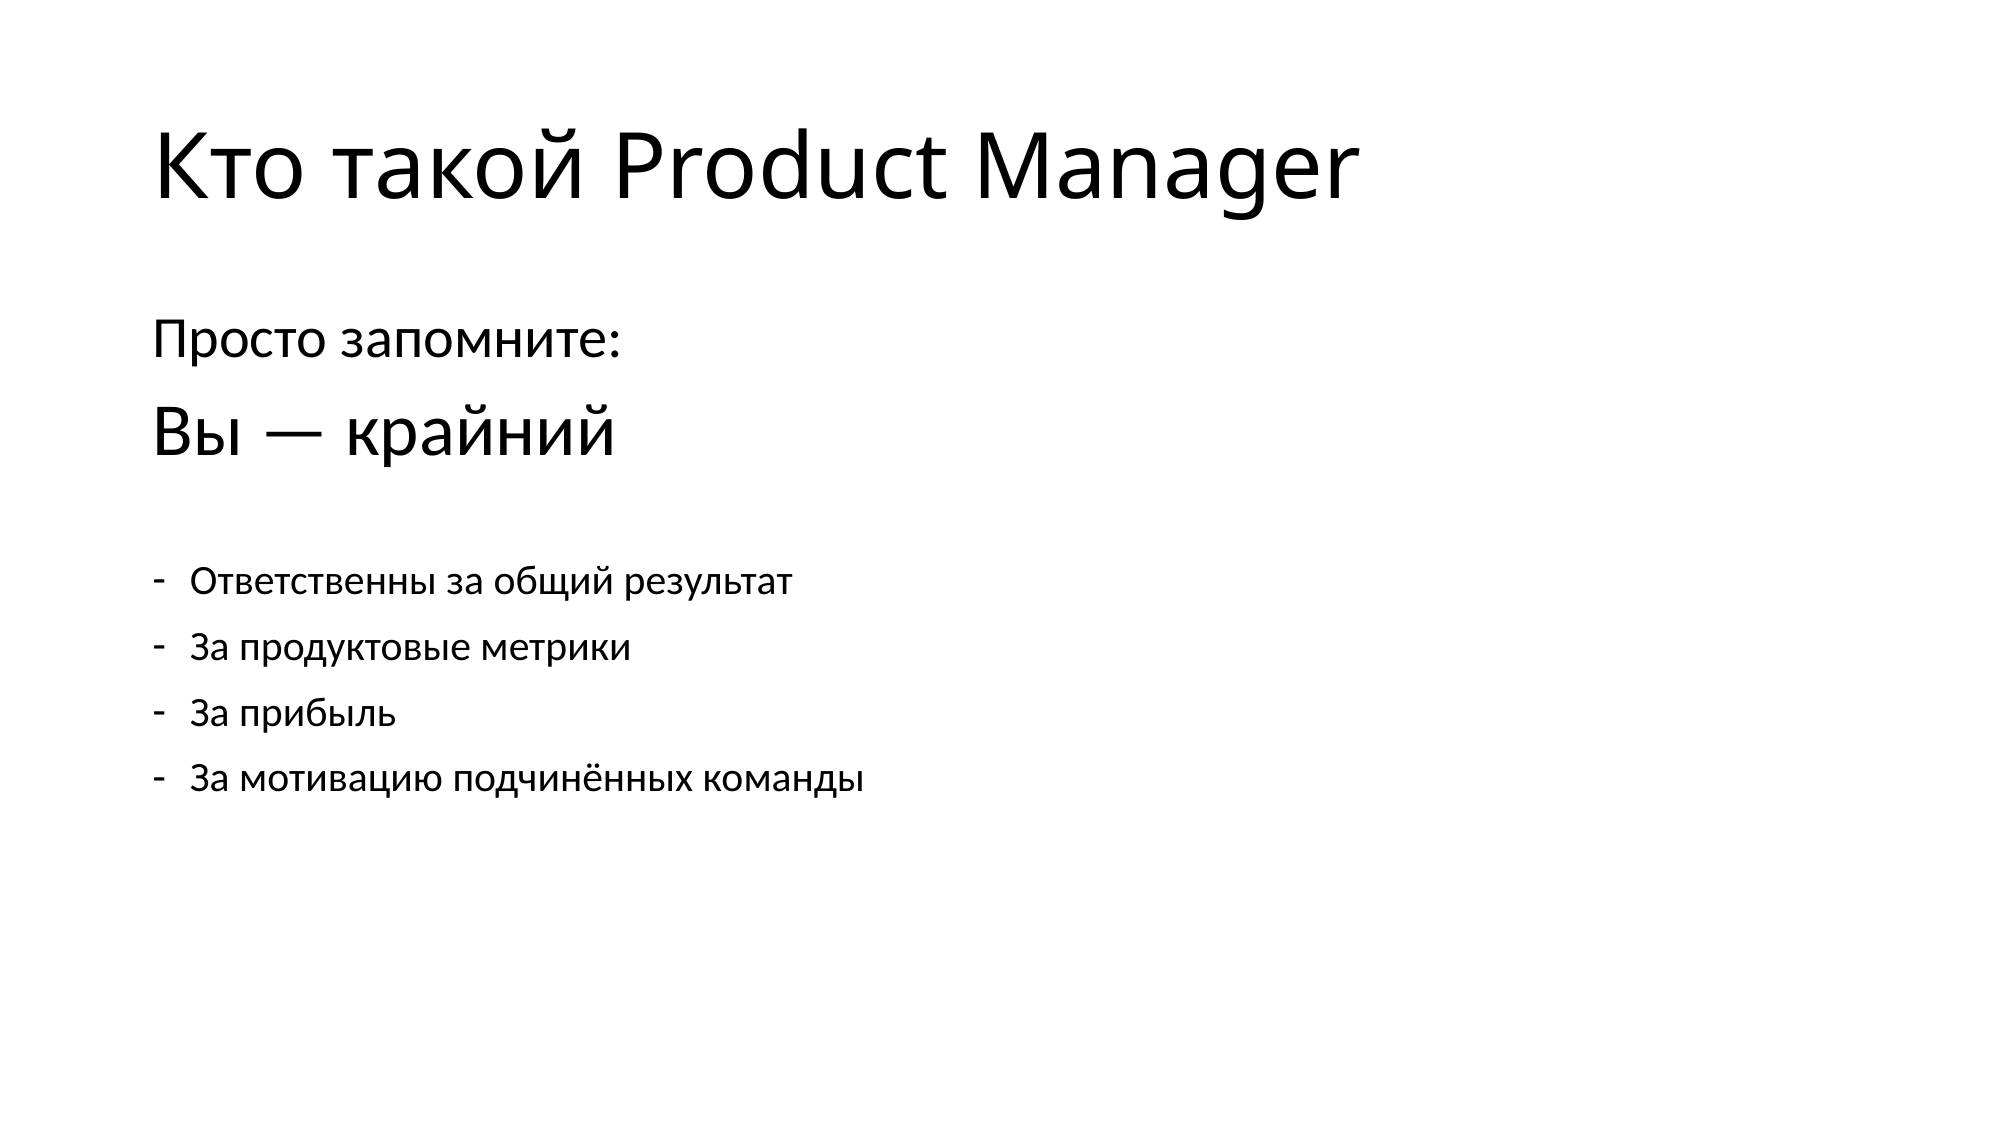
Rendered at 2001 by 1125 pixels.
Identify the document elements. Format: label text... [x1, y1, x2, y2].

title Кто такой Product Manager [137, 59, 1863, 278]
list Просто запомните: Вы — крайний Ответственны за общий результат За продуктовые метрики За прибыль За мотивацию подчинённых команды [137, 299, 1863, 1014]
